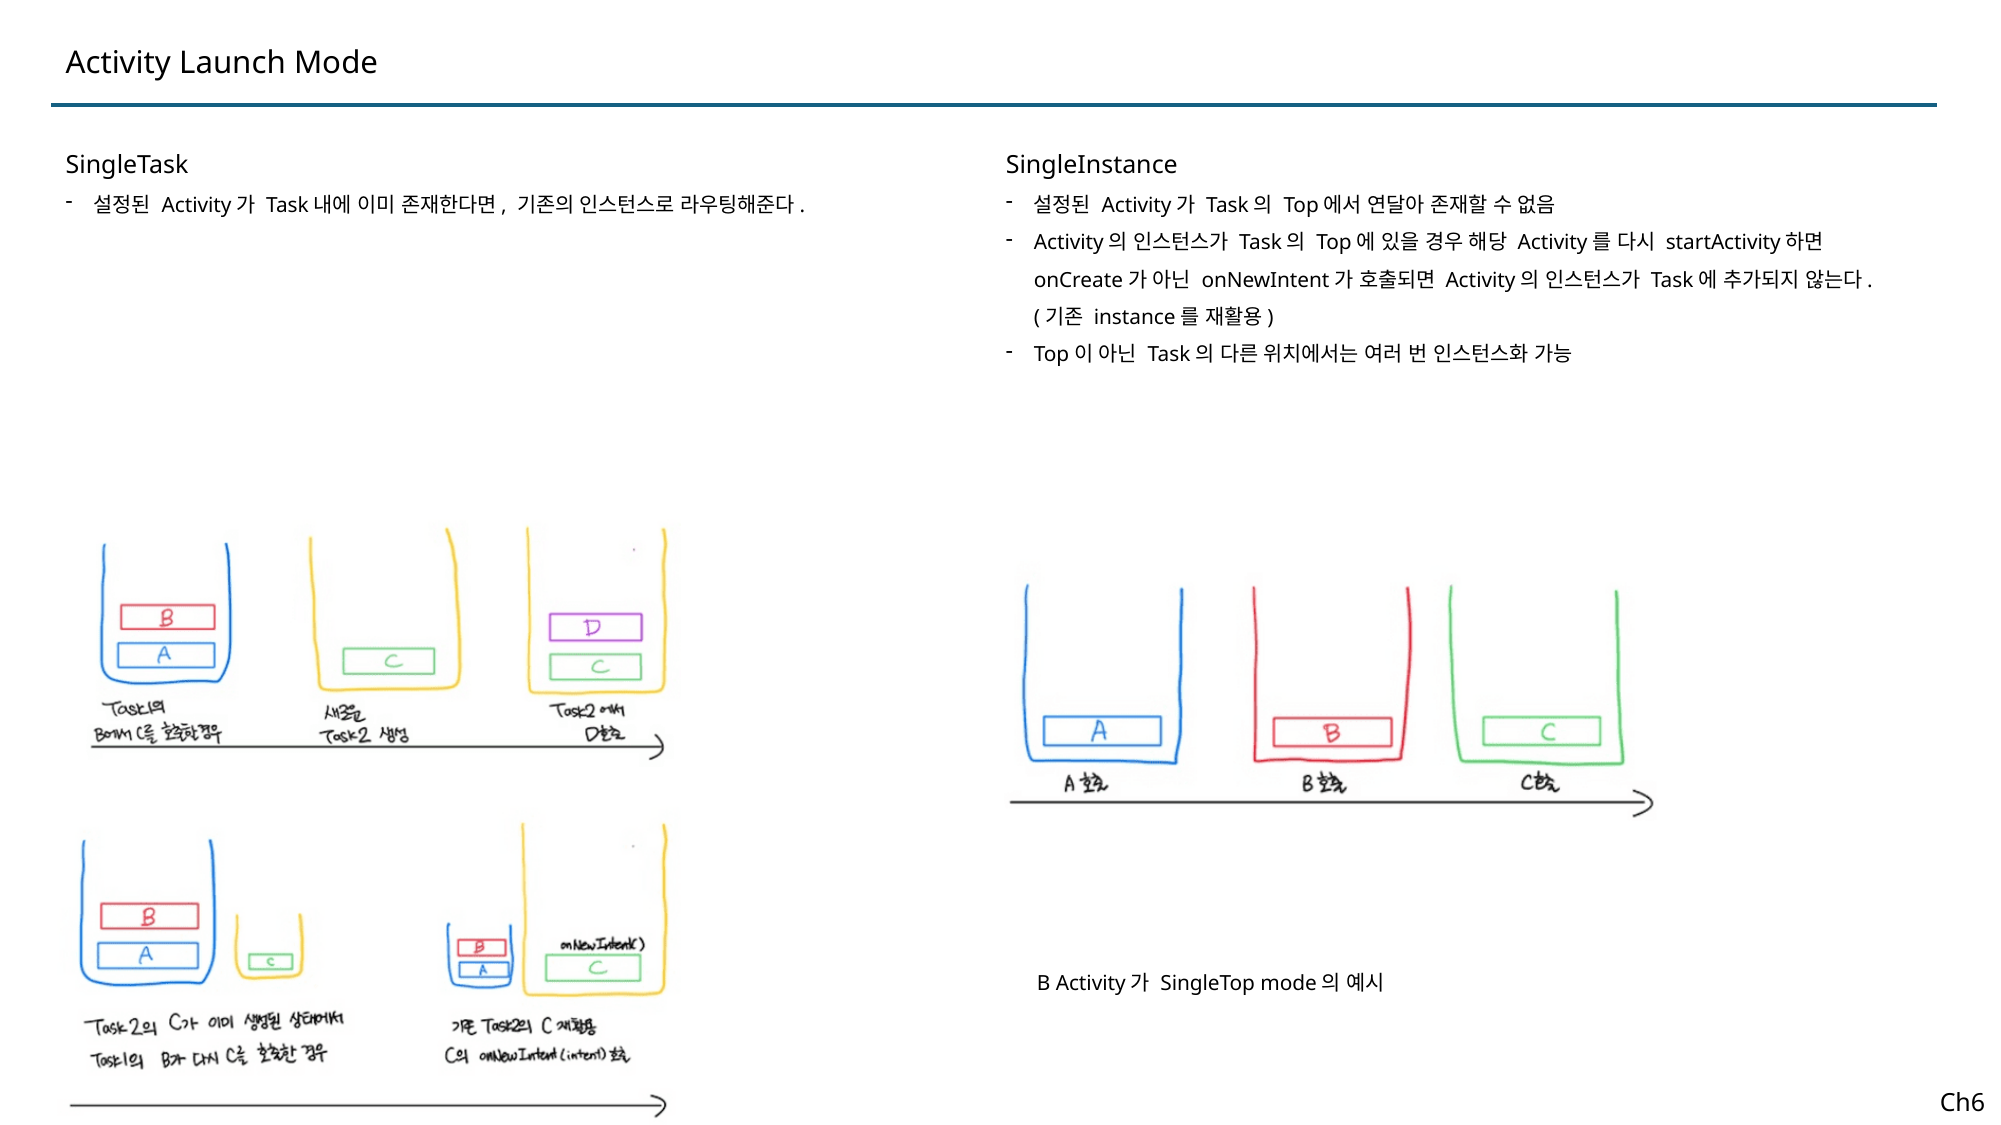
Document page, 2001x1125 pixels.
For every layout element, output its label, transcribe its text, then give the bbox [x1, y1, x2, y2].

text_box Ch6 [1913, 1079, 2000, 1125]
text_box B Activity가 SingleTop mode의 예시 [1022, 950, 1465, 1003]
text_box Activity Launch Mode [50, 34, 864, 87]
text_box SingleInstance 설정된 Activity가 Task의 Top에서 연달아 존재할 수 없음 Activity의 인스턴스가 Task의 Top에 있을 경우 해당 Activity를 다시 startActivity하면 onCreate가 아닌 onNewIntent가 호출되면 Activity의 인스턴스가 Task에 추가되지 않는다. (기존 instance를 재활용) Top이 아닌 Task의 다른 위치에서는 여러 번 인스턴스화 가능 [991, 126, 1938, 374]
text_box SingleTask 설정된 Activity가 Task내에 이미 존재한다면, 기존의 인스턴스로 라우팅해준다. [50, 126, 850, 306]
picture [993, 482, 1670, 821]
picture [57, 447, 682, 1125]
